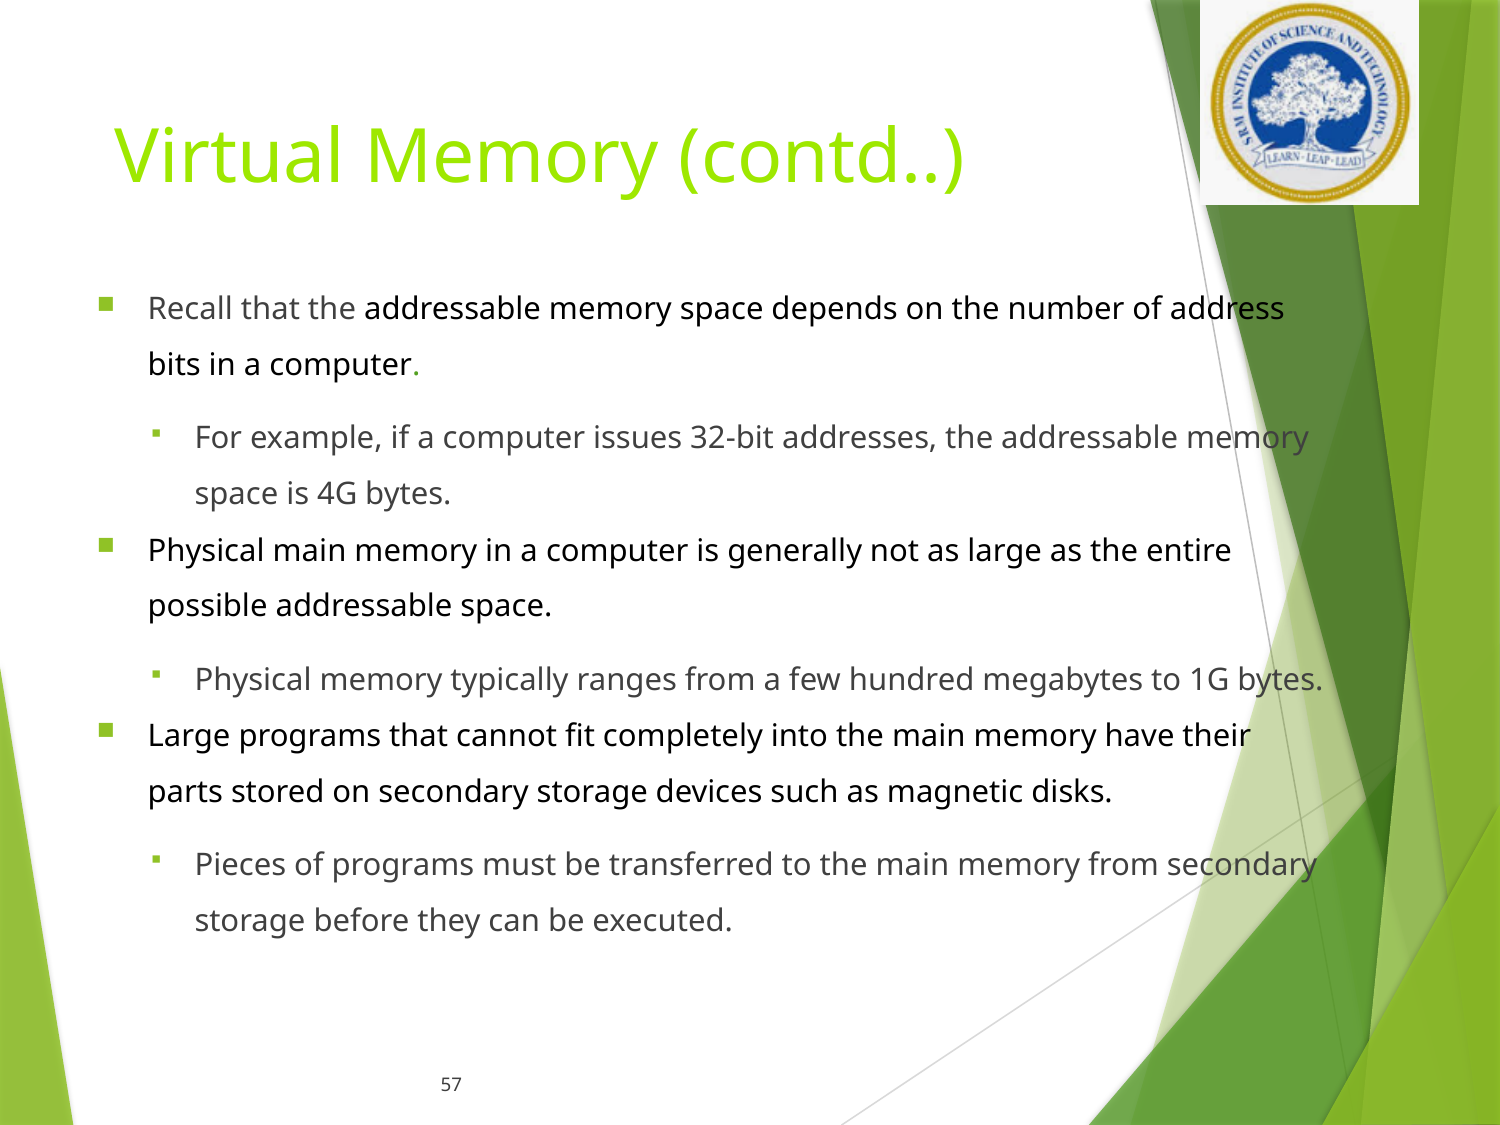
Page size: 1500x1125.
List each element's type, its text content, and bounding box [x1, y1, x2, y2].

title Virtual Memory (contd..) [99, 99, 1142, 262]
picture [1199, 0, 1420, 206]
slide_number 57 [433, 1062, 1337, 1108]
list Recall that the addressable memory space depends on the number of address bits in a computer. For example, if a computer issues 32-bit addresses, the addressable memory space is 4G bytes. Physical main memory in a computer is generally not as large as the entire possible addressable space. Physical memory typically ranges from a few hundred megabytes to 1G bytes. Large programs that cannot fit completely into the main memory have their parts stored on secondary storage devices such as magnetic disks. Pieces of programs must be transferred to the main memory from secondary storage before they can be executed. [62, 262, 1347, 985]
